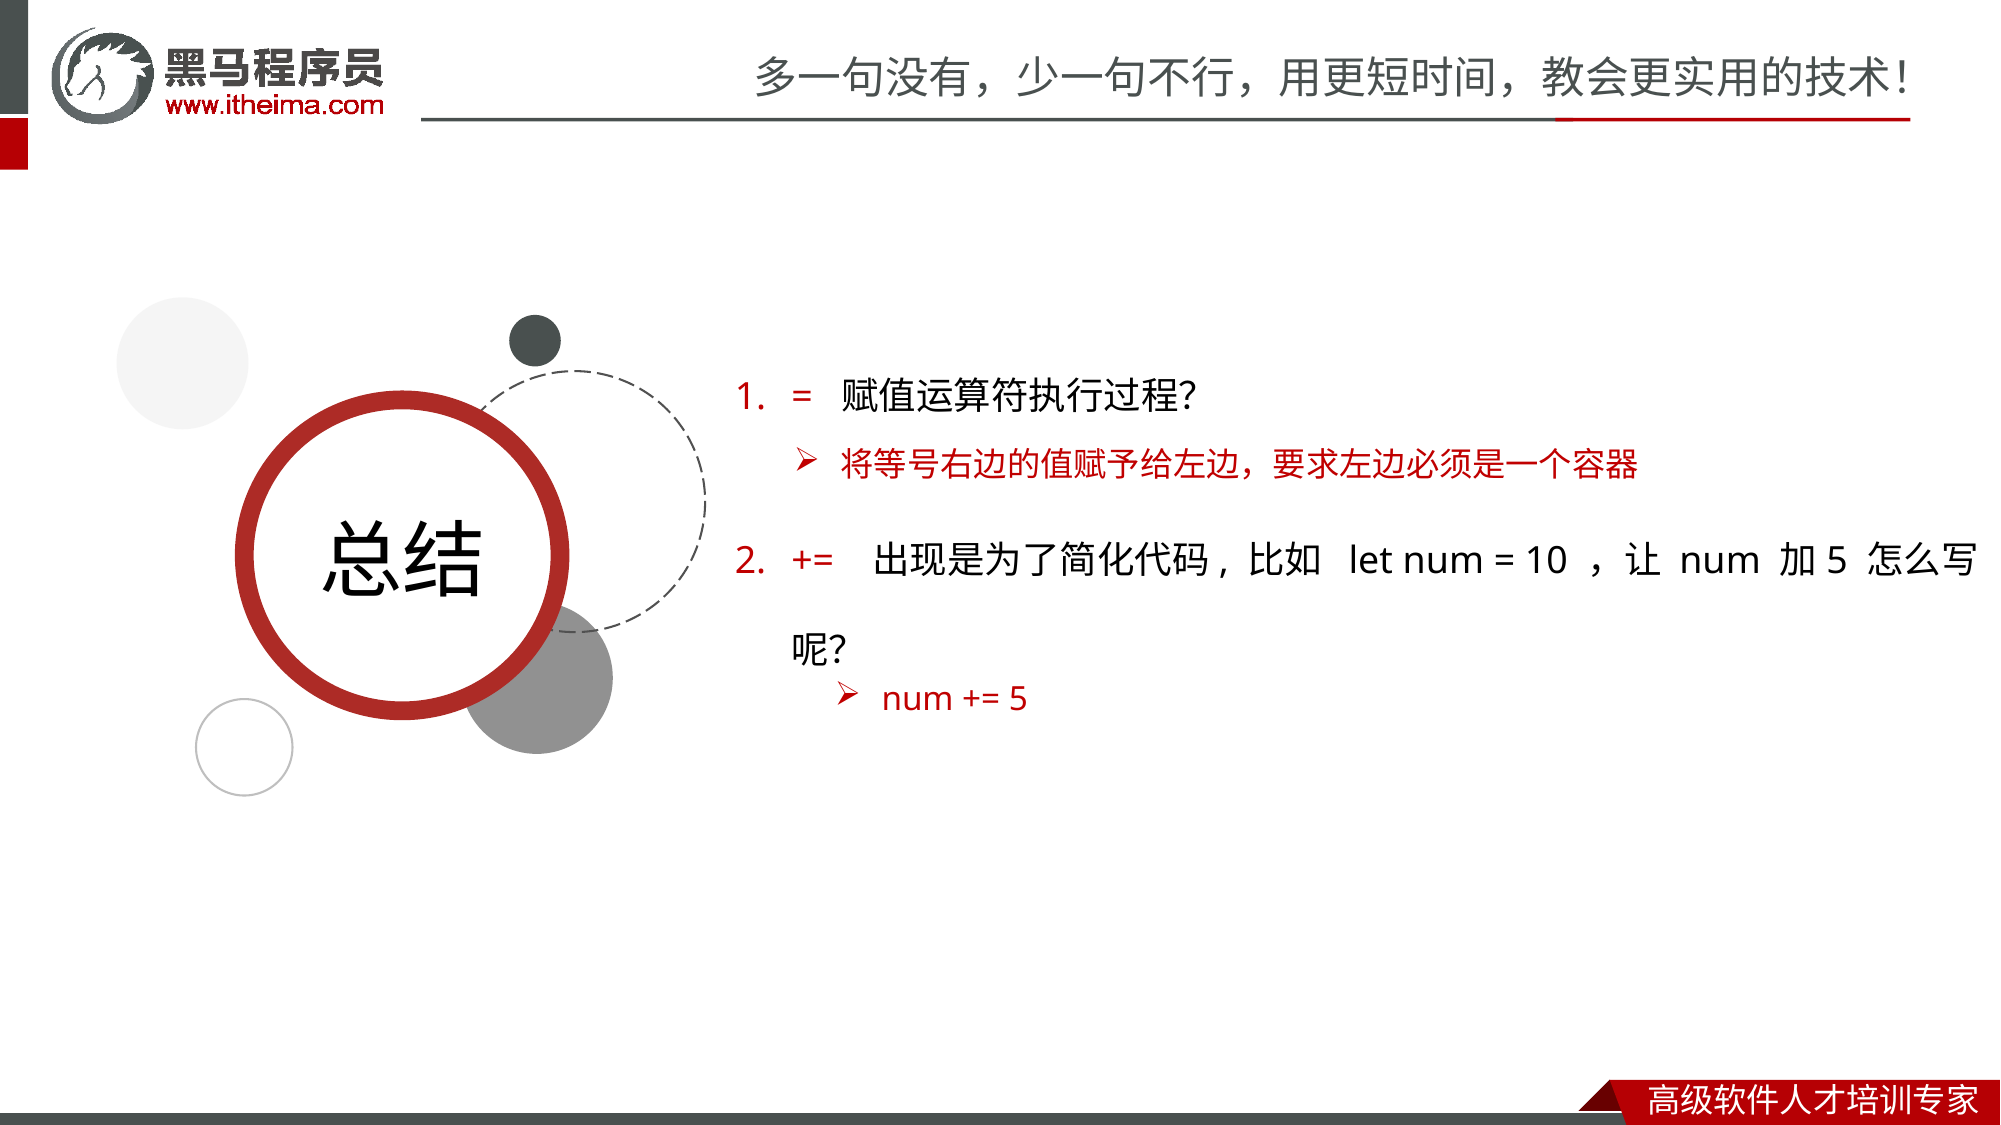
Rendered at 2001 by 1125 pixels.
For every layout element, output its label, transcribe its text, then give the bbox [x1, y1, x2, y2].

picture [50, 26, 384, 125]
list = 赋值运算符执行过程？ 将等号右边的值赋予给左边，要求左边必须是一个容器 += 出现是为了简化代码, 比如 let num = 10 ，让 num 加5 怎么写呢？ num += 5 [720, 135, 2000, 909]
